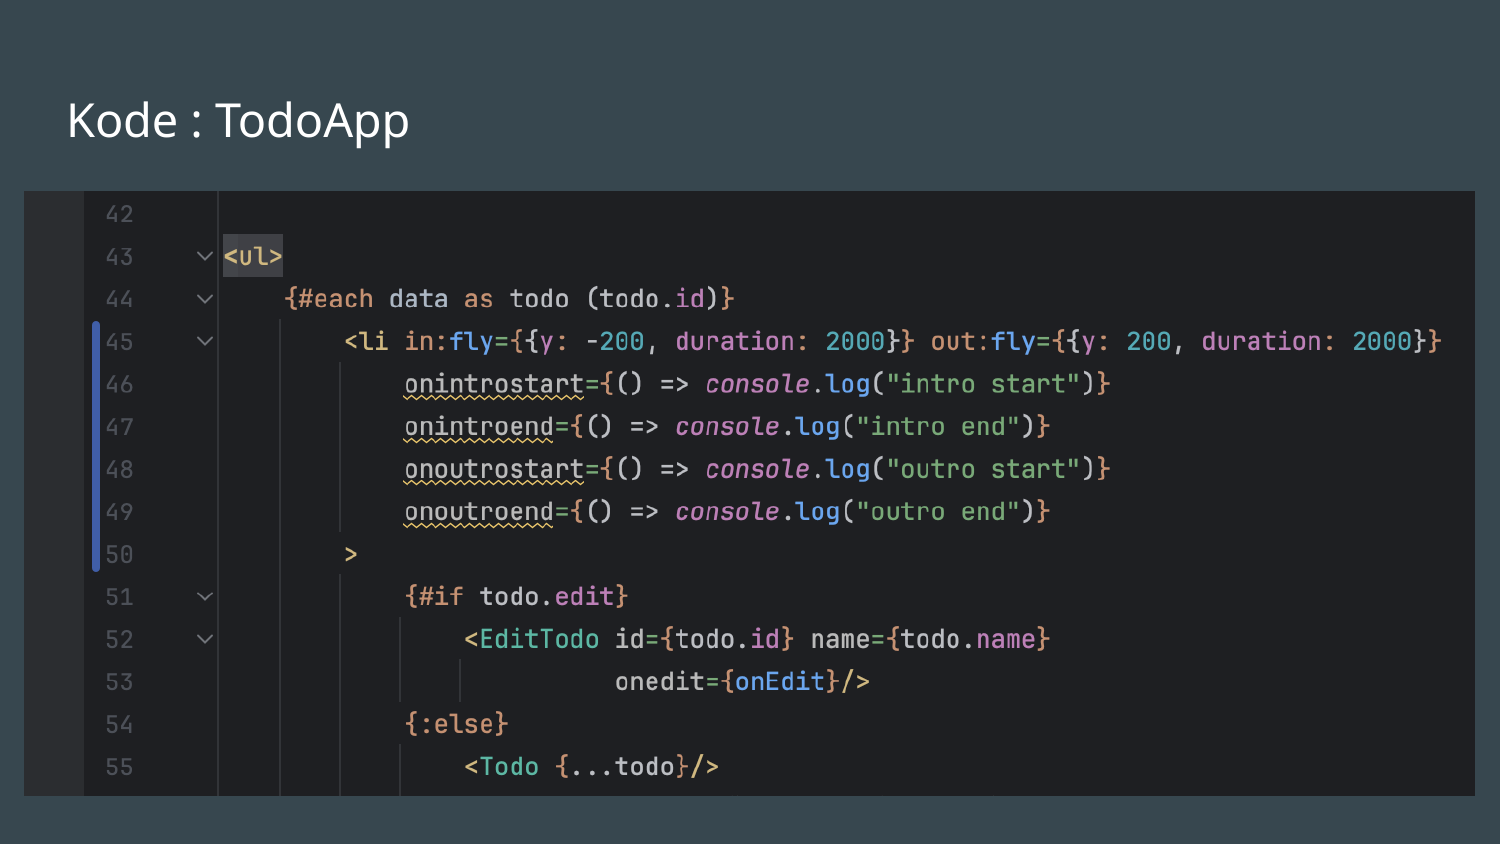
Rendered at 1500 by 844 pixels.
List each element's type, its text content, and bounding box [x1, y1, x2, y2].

picture [24, 191, 1476, 796]
title Kode : TodoApp [51, 72, 1449, 167]
